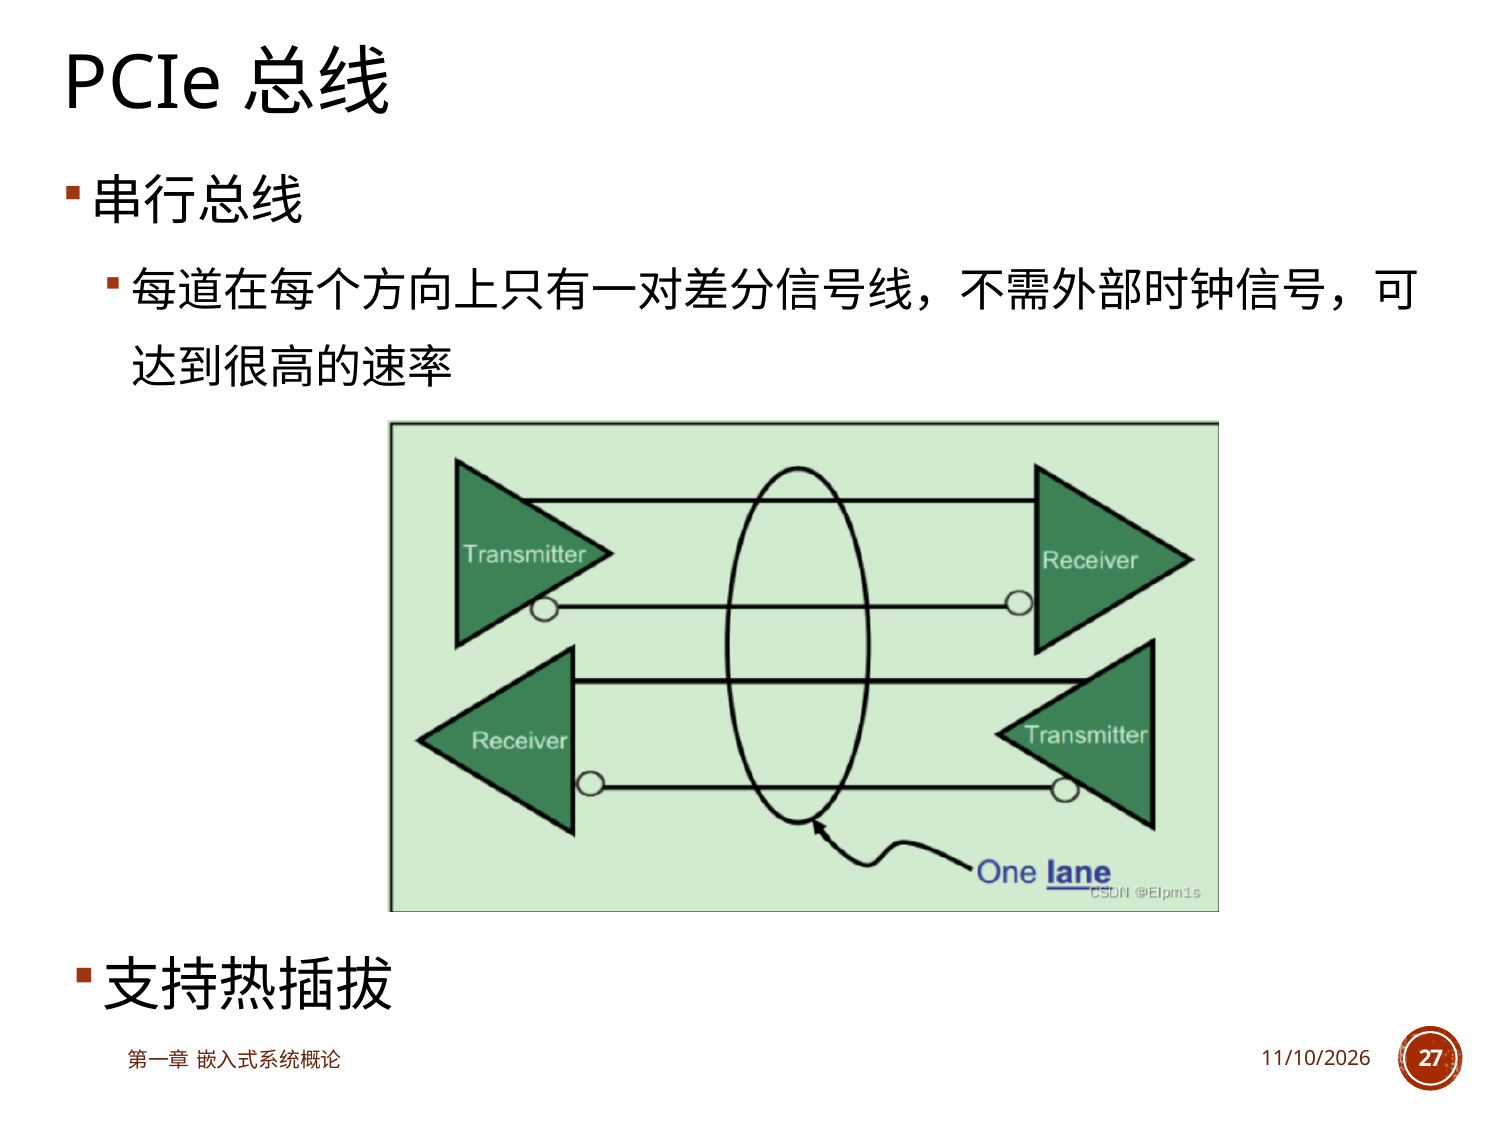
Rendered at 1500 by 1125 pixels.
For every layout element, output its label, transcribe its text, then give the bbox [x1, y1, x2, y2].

text_box 支持热插拔 [57, 911, 1481, 1089]
picture [387, 420, 1219, 911]
title PCIe总线 [47, 36, 1471, 133]
list 串行总线 每道在每个方向上只有一对差分信号线，不需外部时钟信号，可达到很高的速率 [47, 133, 1471, 402]
